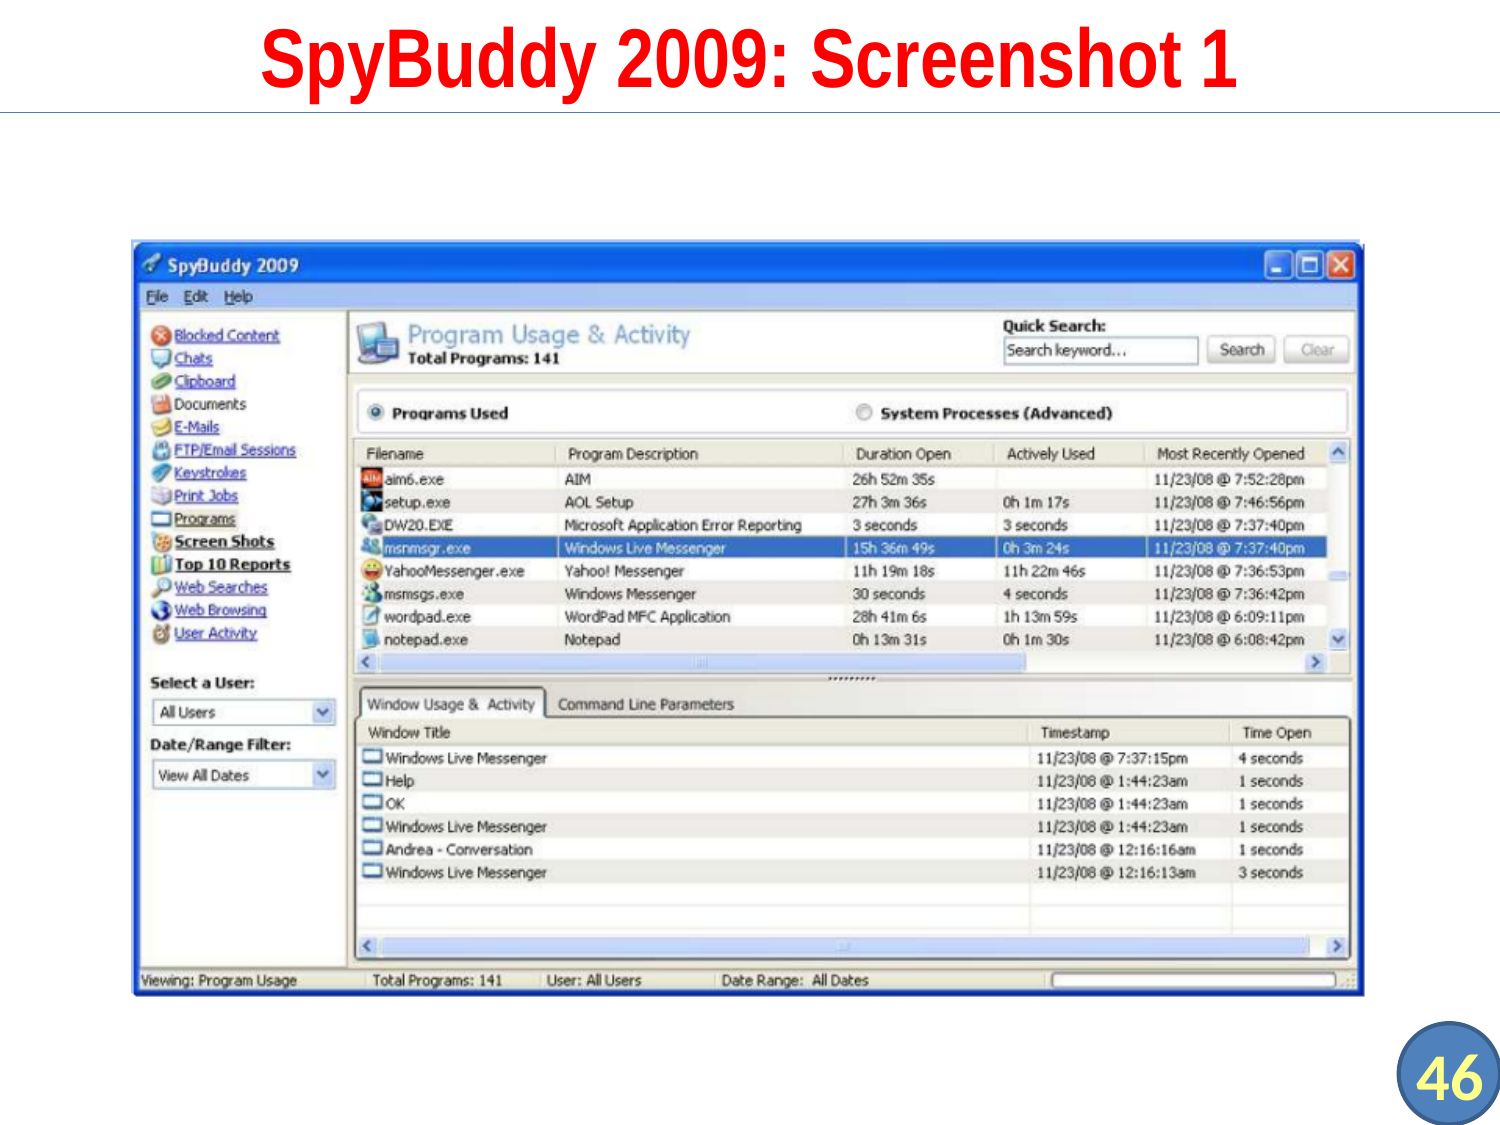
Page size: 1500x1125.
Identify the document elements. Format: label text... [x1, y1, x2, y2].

title SpyBuddy 2009: Screenshot 1 [0, 0, 1500, 113]
slide_number 46 [1399, 1023, 1500, 1125]
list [131, 237, 1369, 1000]
